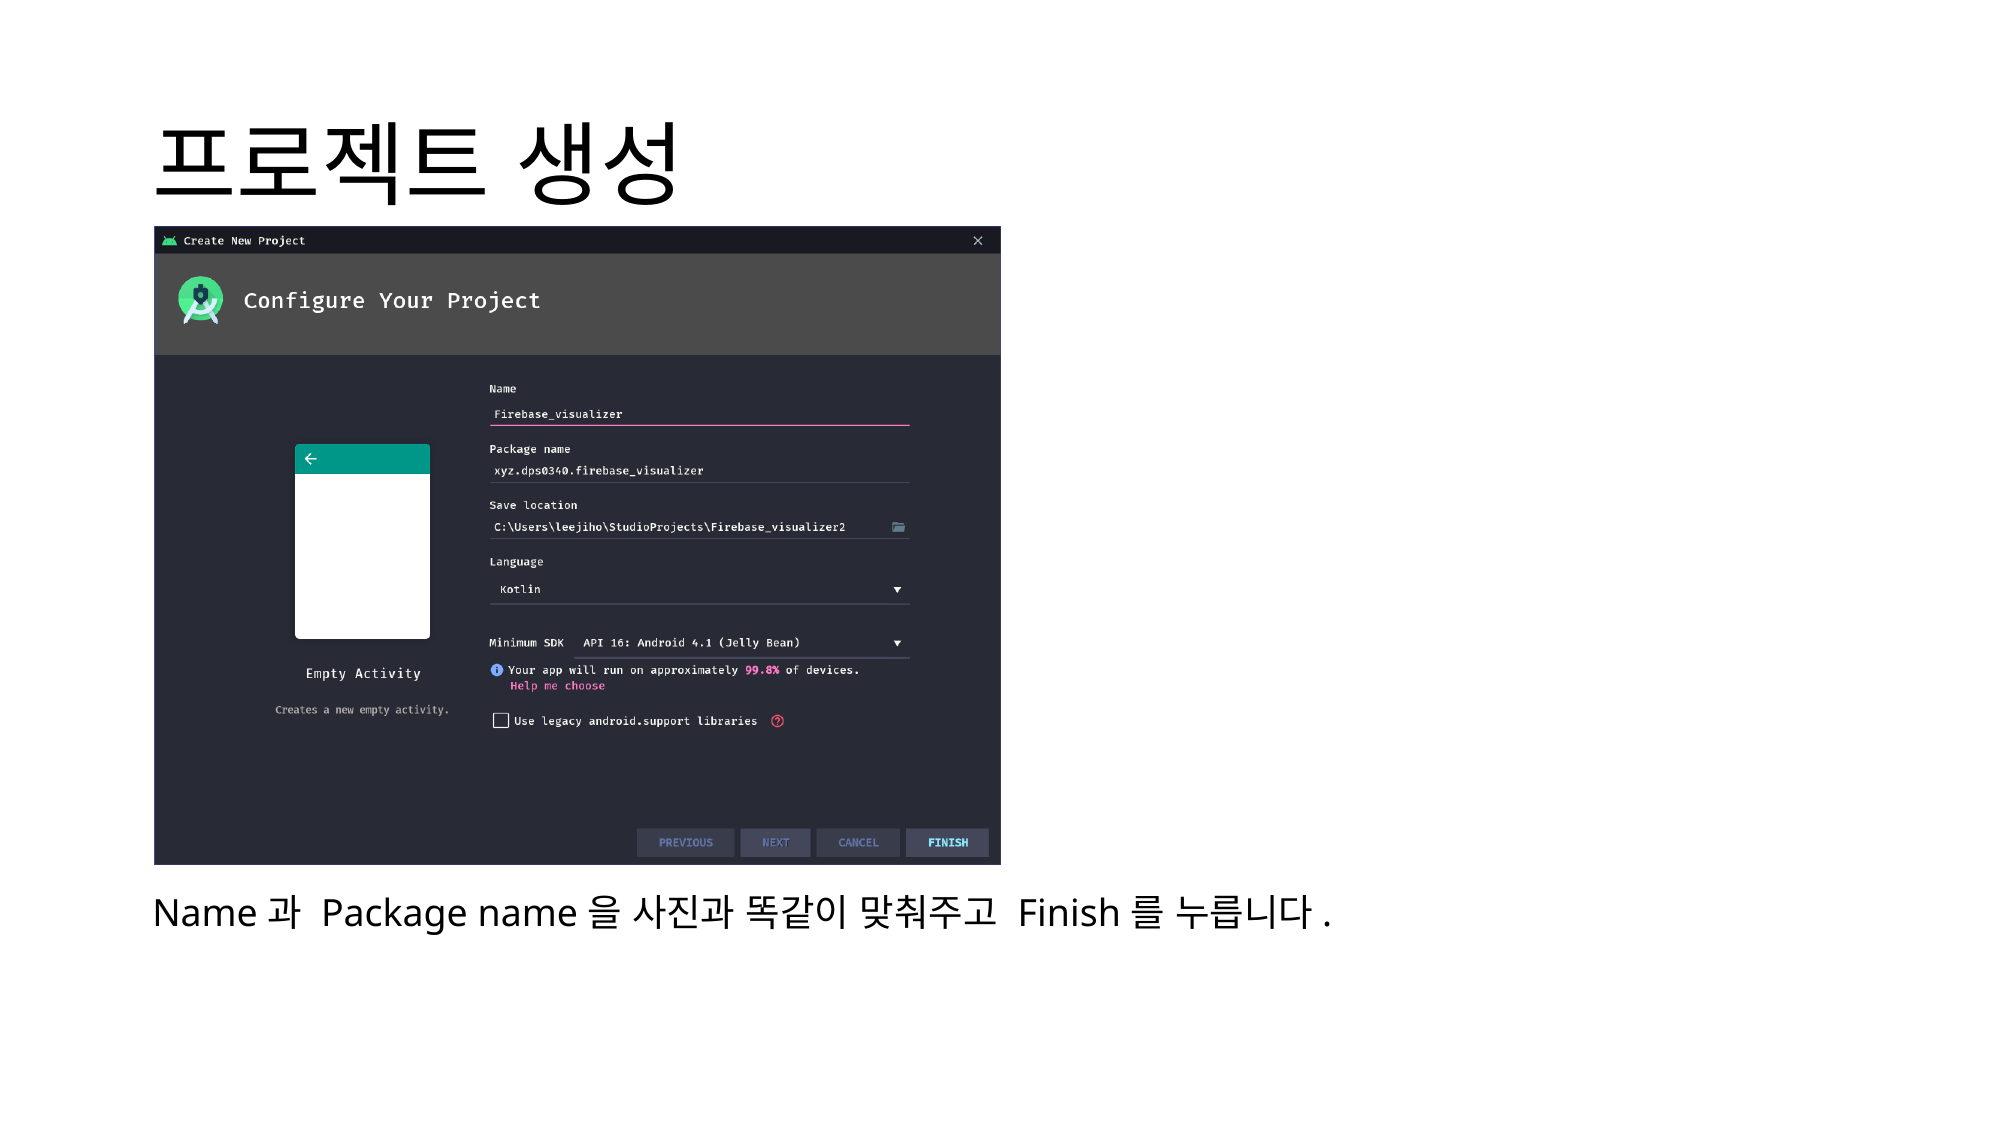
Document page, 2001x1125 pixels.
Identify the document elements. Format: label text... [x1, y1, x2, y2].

title 프로젝트 생성 [137, 59, 1863, 278]
text_box Name과 Package name을 사진과 똑같이 맞춰주고 Finish를 누릅니다. [137, 881, 1407, 942]
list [154, 226, 1001, 865]
